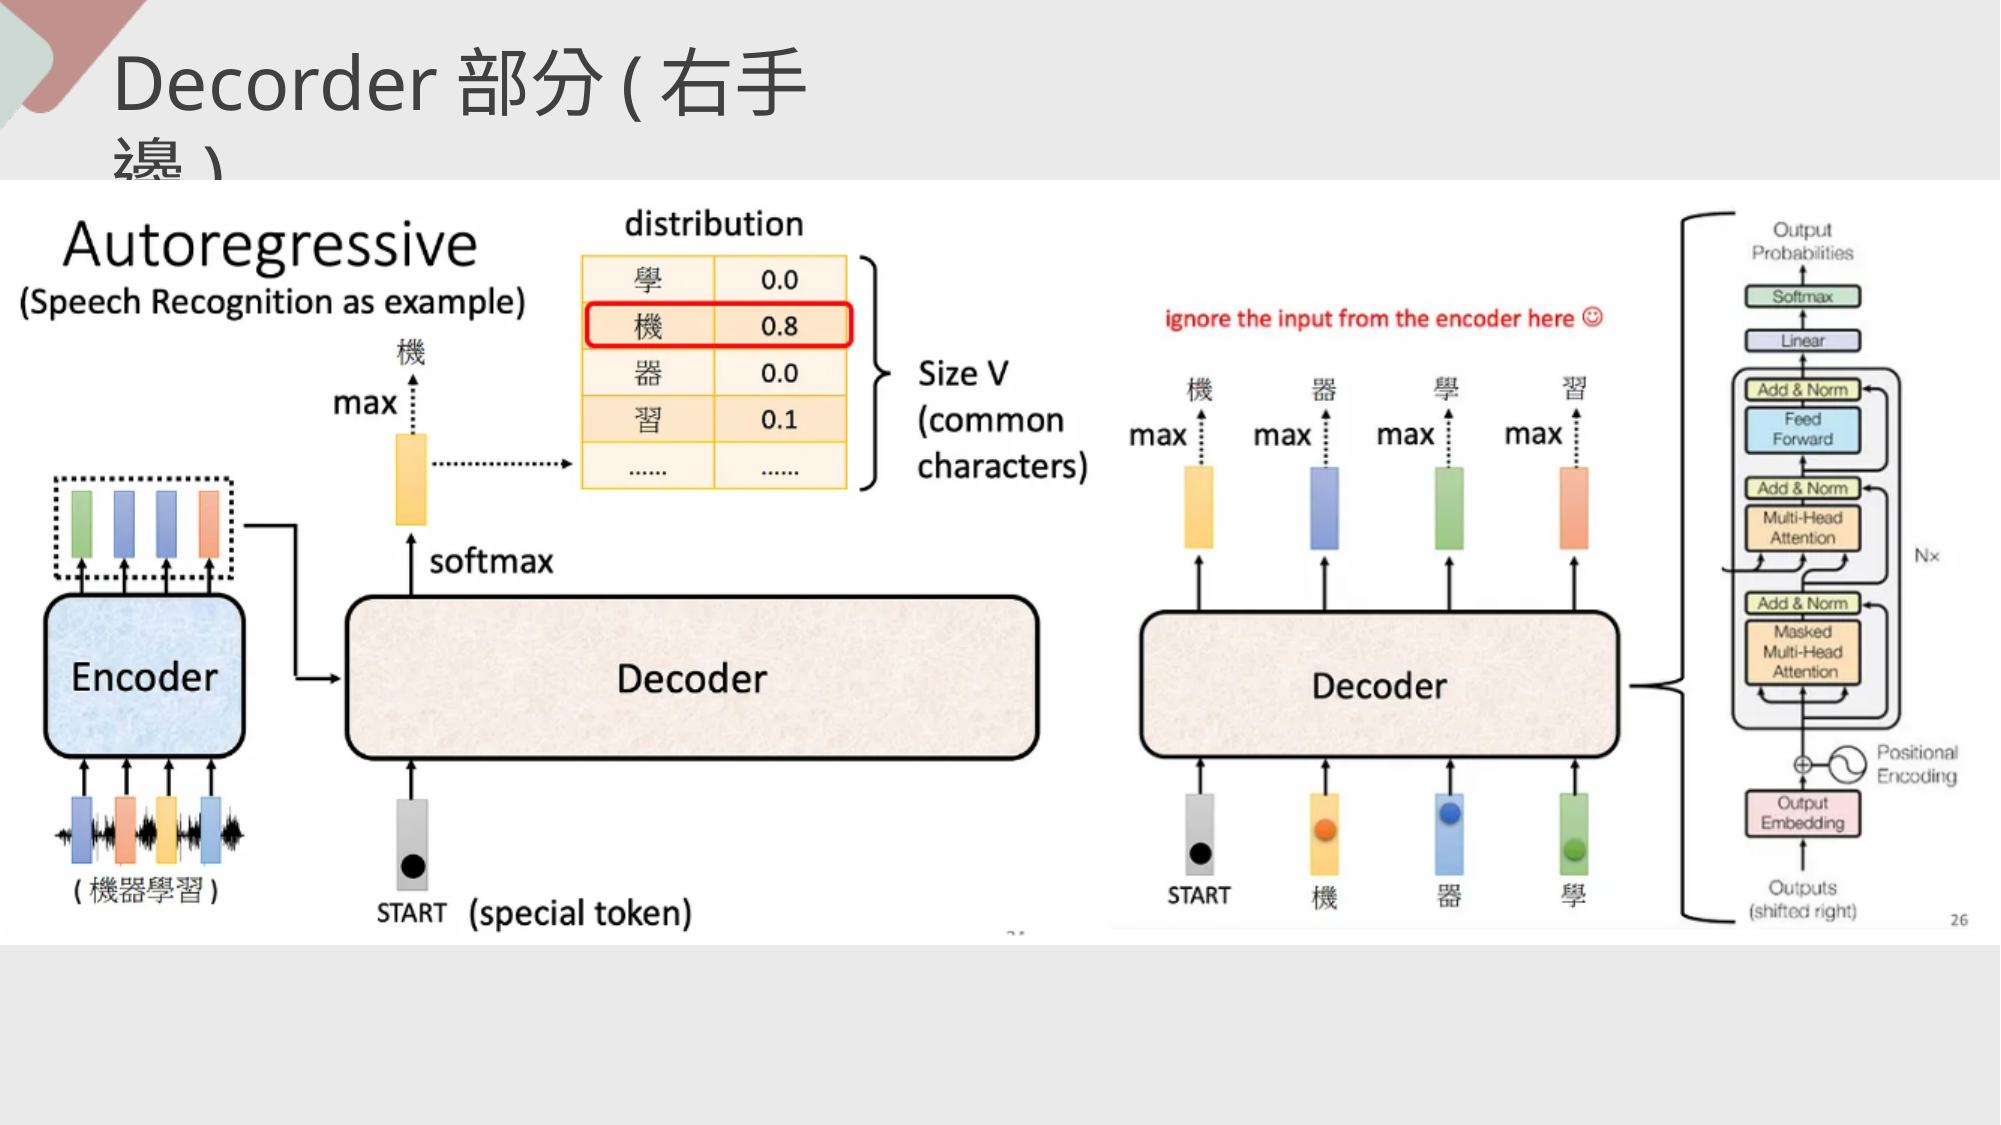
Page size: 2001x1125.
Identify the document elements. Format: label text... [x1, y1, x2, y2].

picture [0, 0, 148, 131]
picture [0, 180, 2000, 945]
text_box Decorder部分(右手邊) [96, 28, 913, 180]
